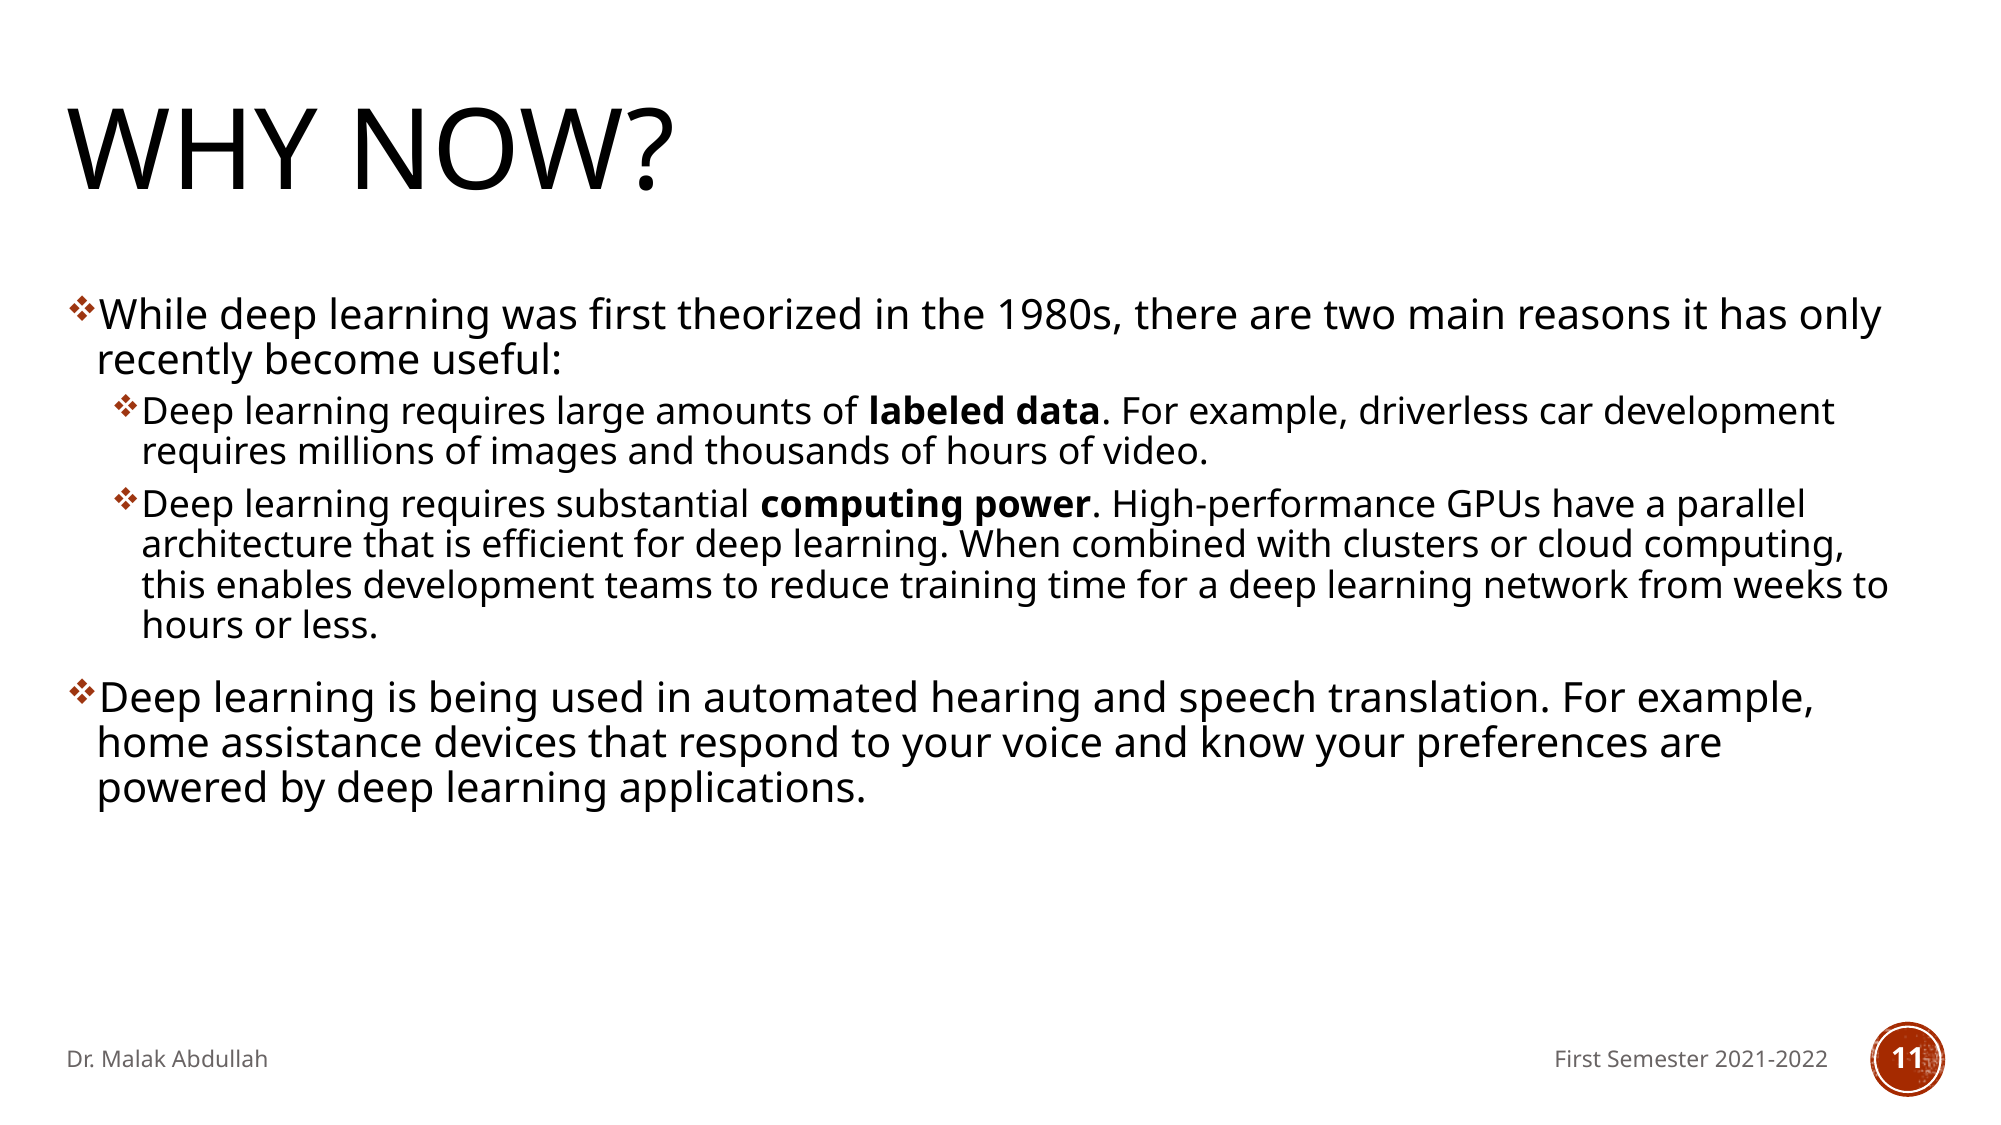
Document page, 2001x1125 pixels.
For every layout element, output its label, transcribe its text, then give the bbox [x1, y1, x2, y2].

footer Dr. Malak Abdullah [51, 1028, 1217, 1089]
slide_number First Semester 2021-2022 [1306, 1028, 1844, 1089]
title Why Now? [51, 49, 1920, 258]
list While deep learning was first theorized in the 1980s, there are two main reasons it has only recently become useful: Deep learning requires large amounts of labeled data. For example, driverless car development requires millions of images and thousands of hours of video. Deep learning requires substantial computing power. High-performance GPUs have a parallel architecture that is efficient for deep learning. When combined with clusters or cloud computing, this enables development teams to reduce training time for a deep learning network from weeks to hours or less. Deep learning is being used in automated hearing and speech translation. For example, home assistance devices that respond to your voice and know your preferences are powered by deep learning applications. [51, 285, 1920, 1013]
slide_number 11 [1855, 1028, 1961, 1089]
